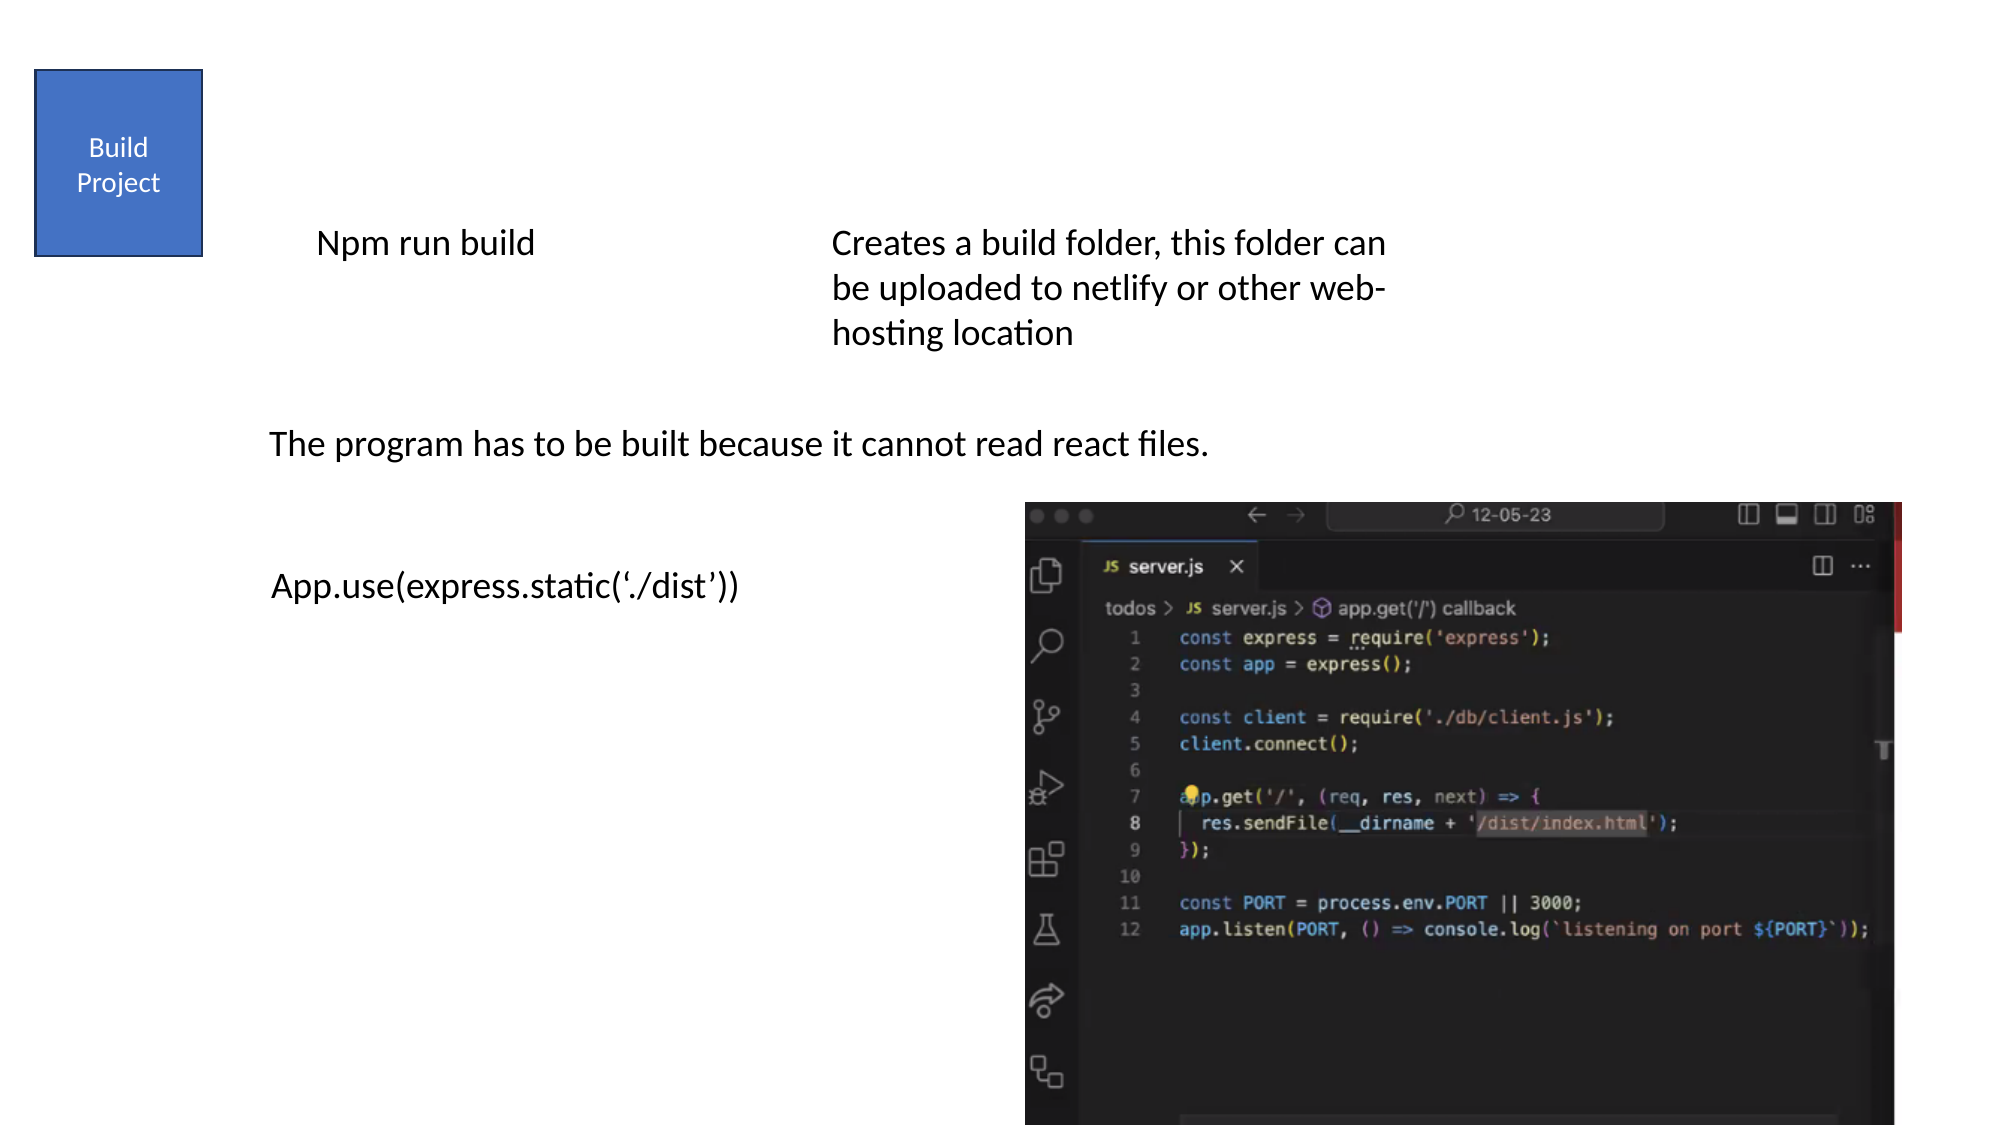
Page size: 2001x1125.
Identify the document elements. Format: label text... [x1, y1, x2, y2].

text_box App.use(express.static(‘./dist’)) [256, 553, 756, 614]
text_box Build Project [34, 69, 203, 257]
text_box The program has to be built because it cannot read react files. [254, 412, 1226, 472]
picture [1024, 502, 1902, 1125]
text_box Creates a build folder, this folder can be uploaded to netlify or other web-hosting location [817, 210, 1414, 361]
text_box Npm run build [301, 210, 552, 271]
